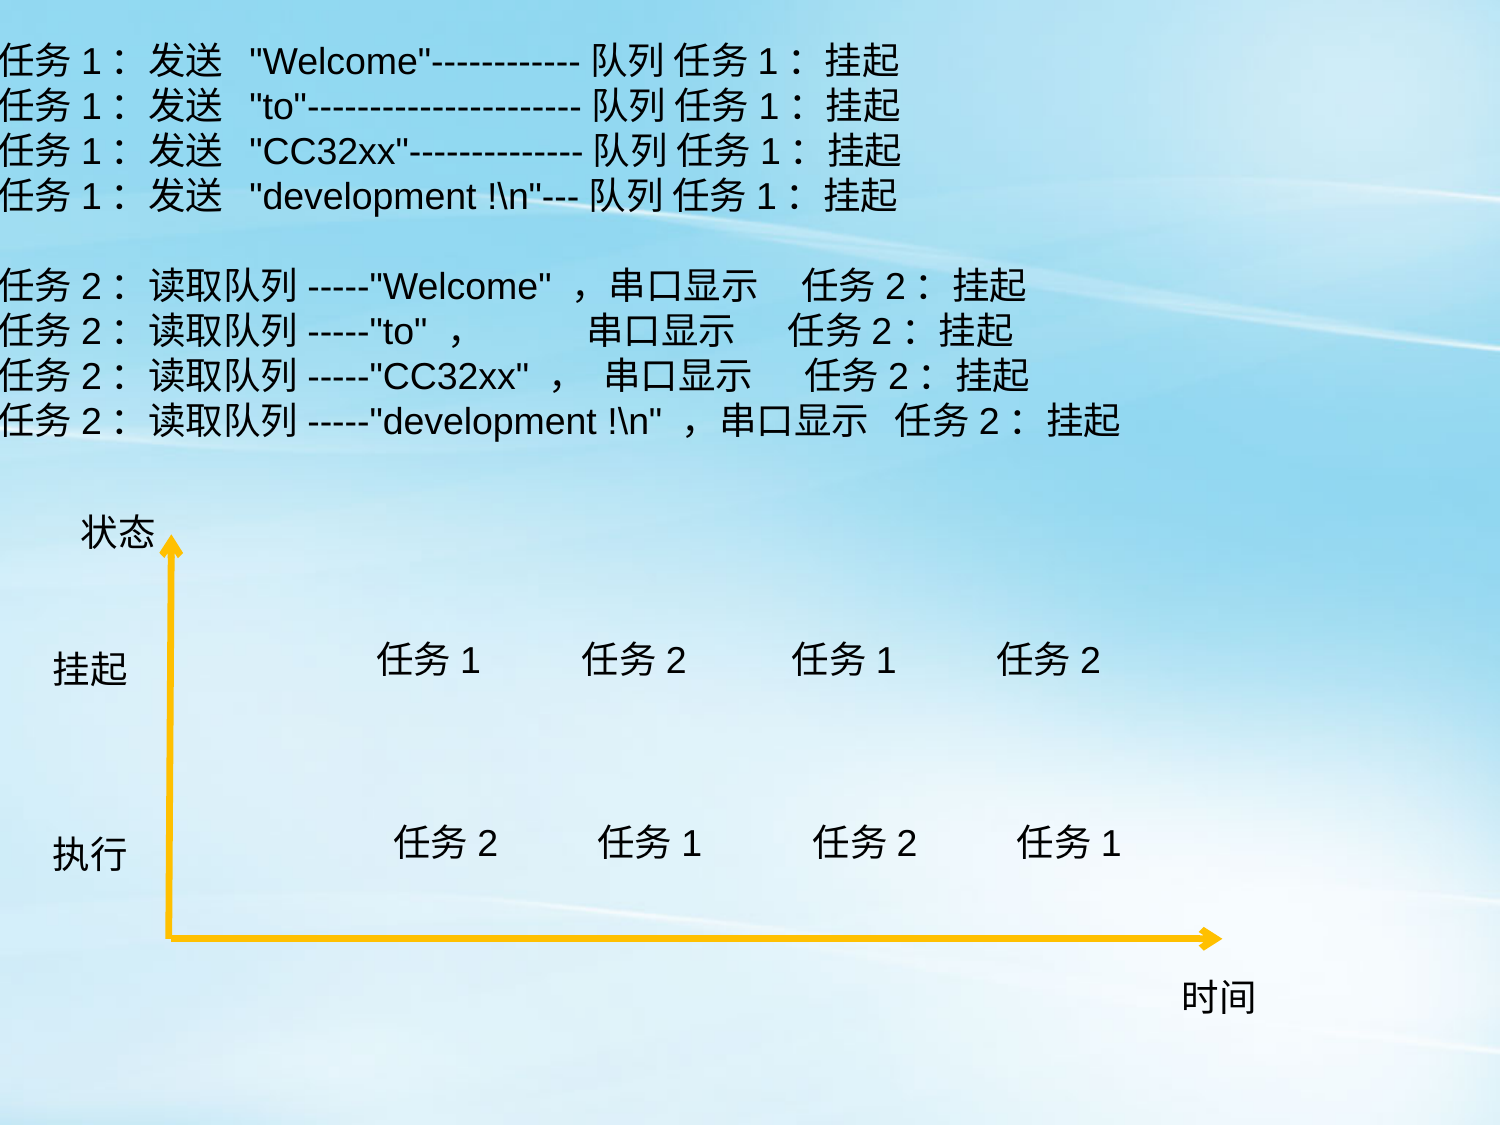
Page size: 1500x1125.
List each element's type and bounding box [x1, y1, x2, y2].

text_box [168, 534, 172, 939]
picture [0, 0, 1500, 1125]
